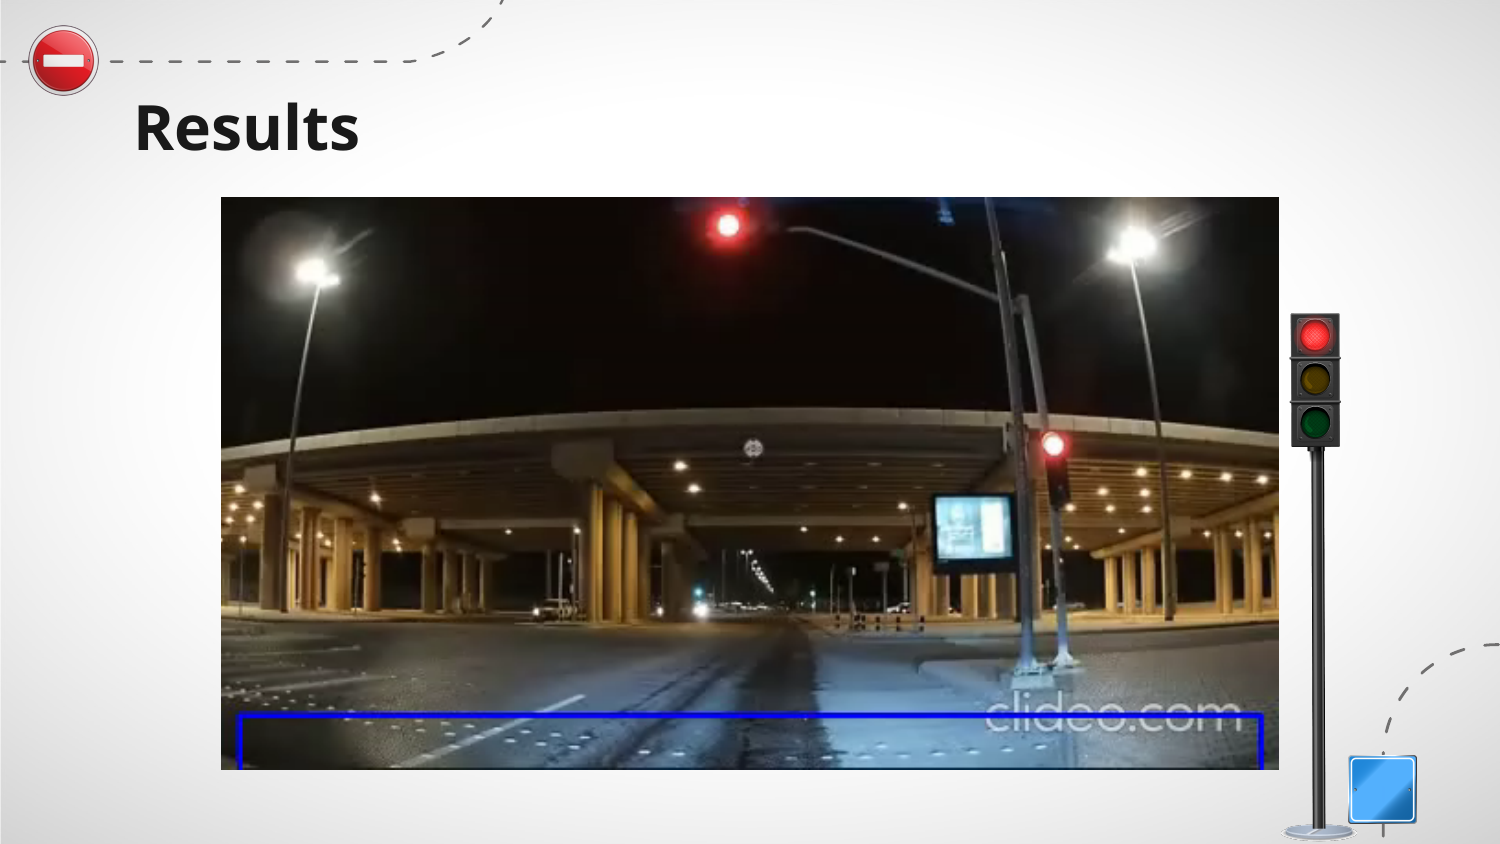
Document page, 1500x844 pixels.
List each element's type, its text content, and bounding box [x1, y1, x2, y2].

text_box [219, 196, 1280, 771]
picture [0, 0, 1500, 844]
title Results [118, 72, 1382, 167]
